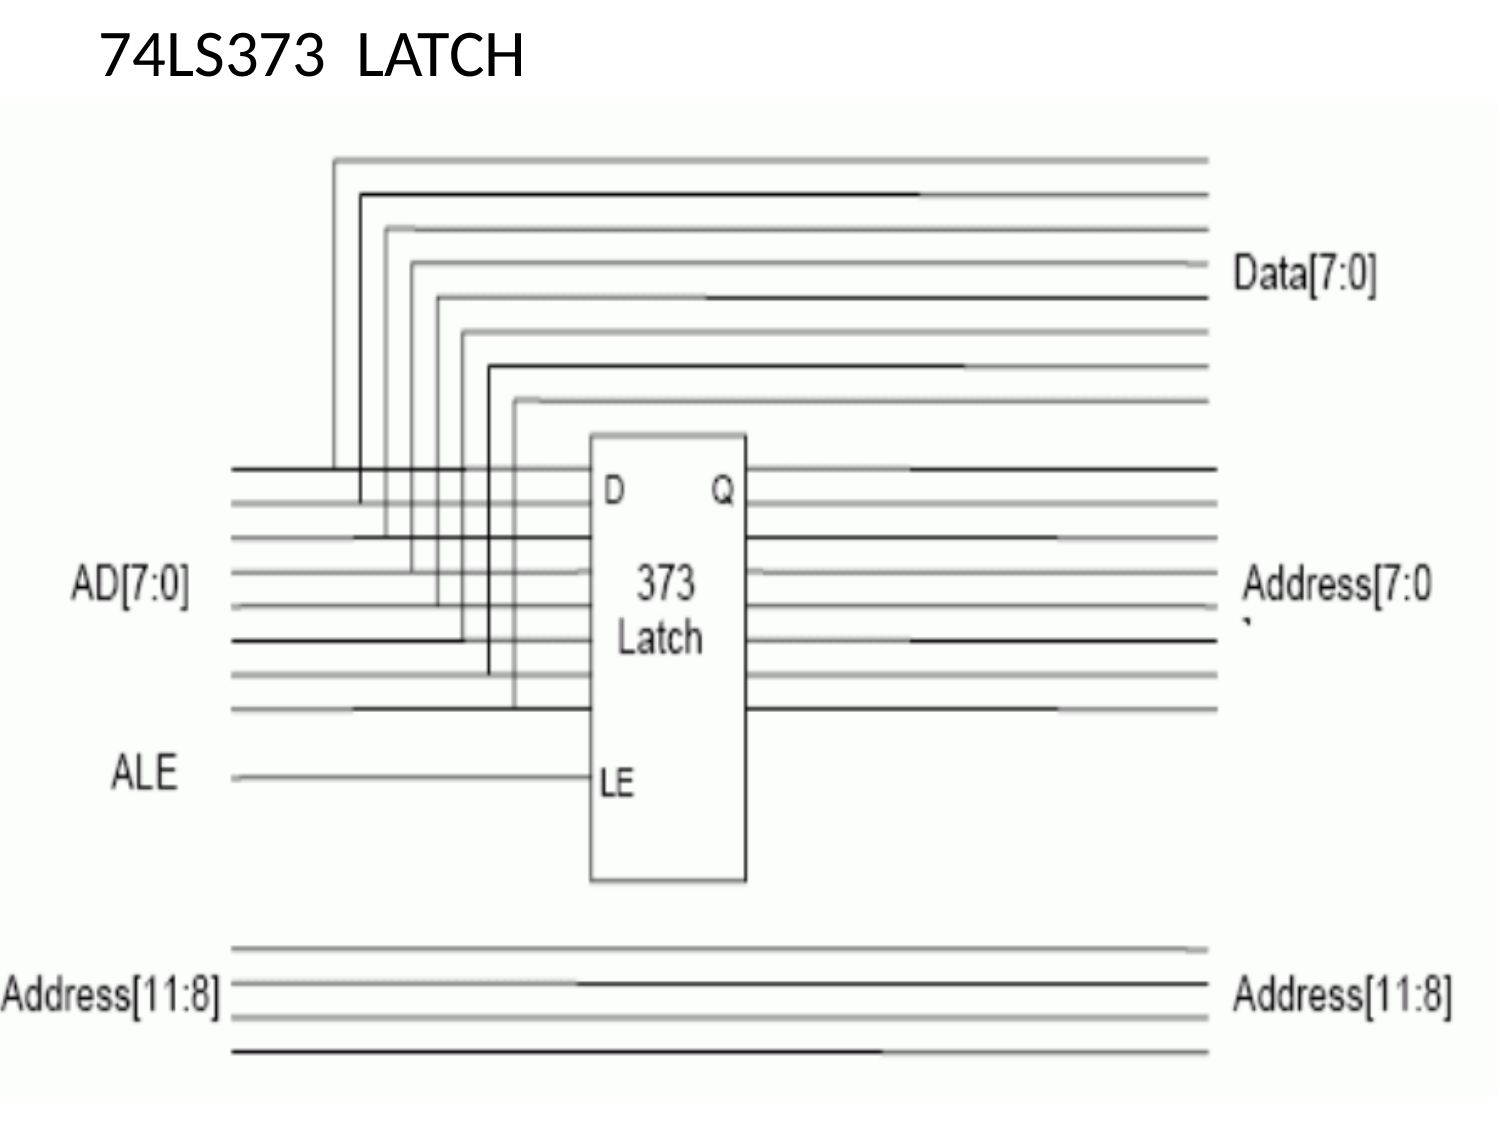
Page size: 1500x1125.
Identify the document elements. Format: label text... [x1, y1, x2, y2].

text_box 74LS373 LATCH [84, 2, 542, 96]
picture [0, 98, 1498, 1096]
